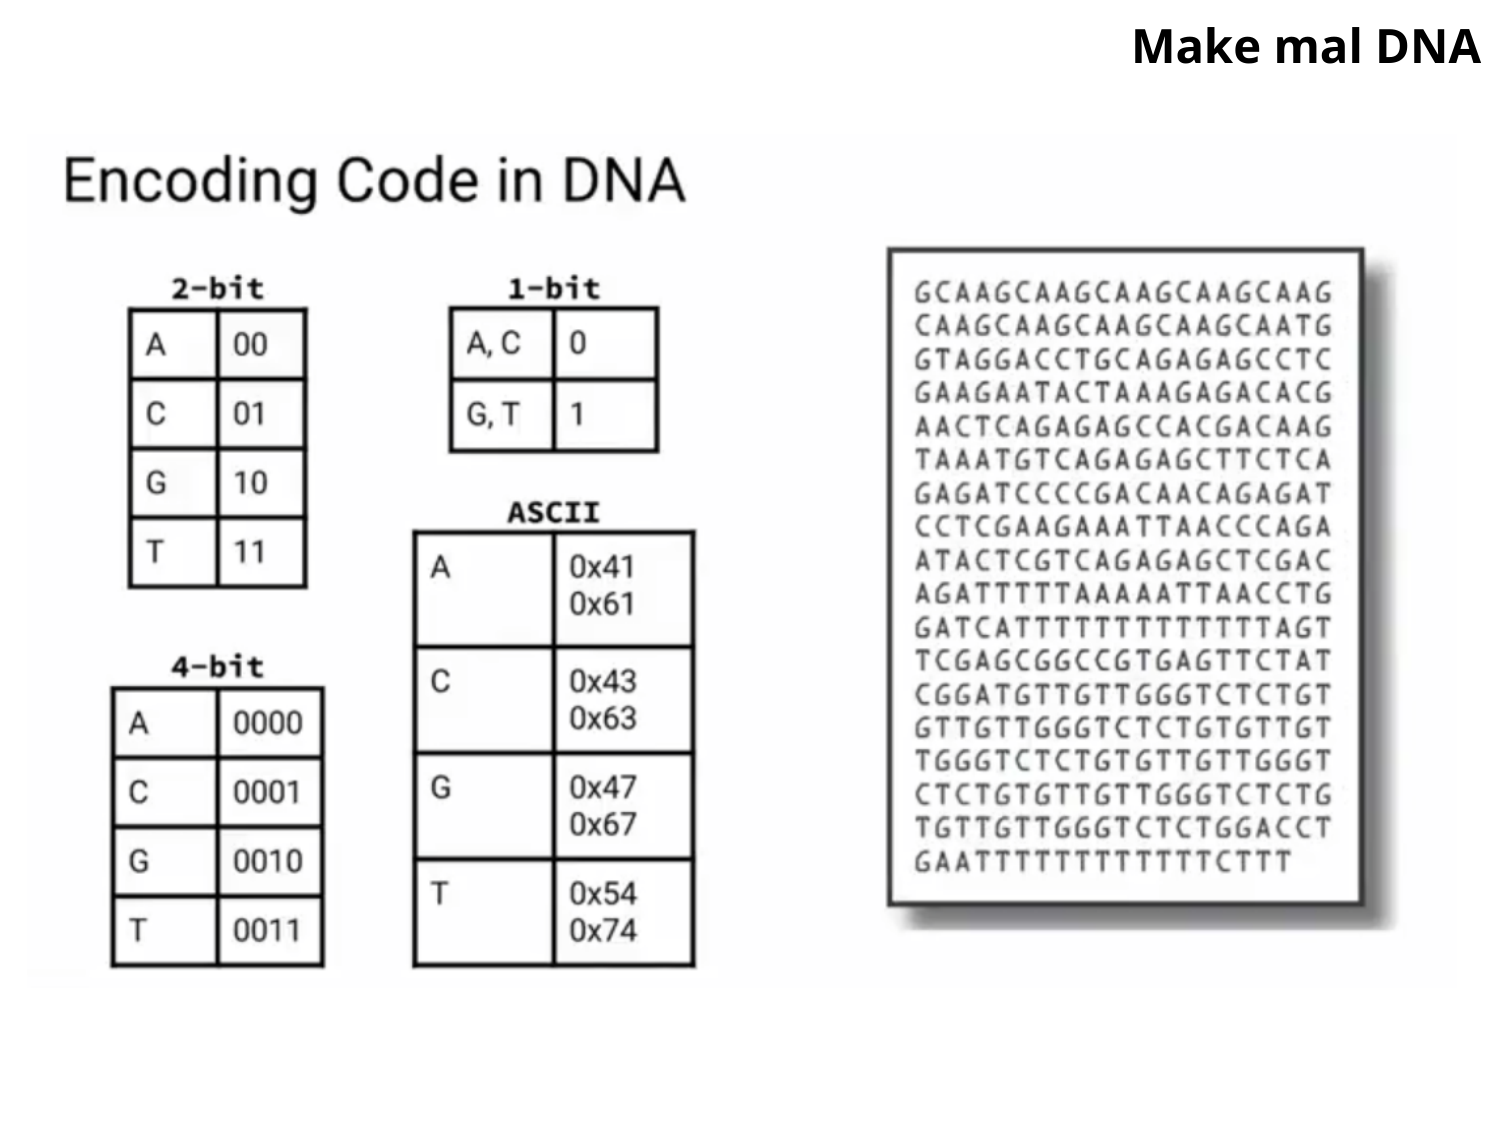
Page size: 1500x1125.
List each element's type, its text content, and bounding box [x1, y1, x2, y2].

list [27, 134, 1457, 988]
text_box Make mal DNA [1115, 0, 1500, 98]
